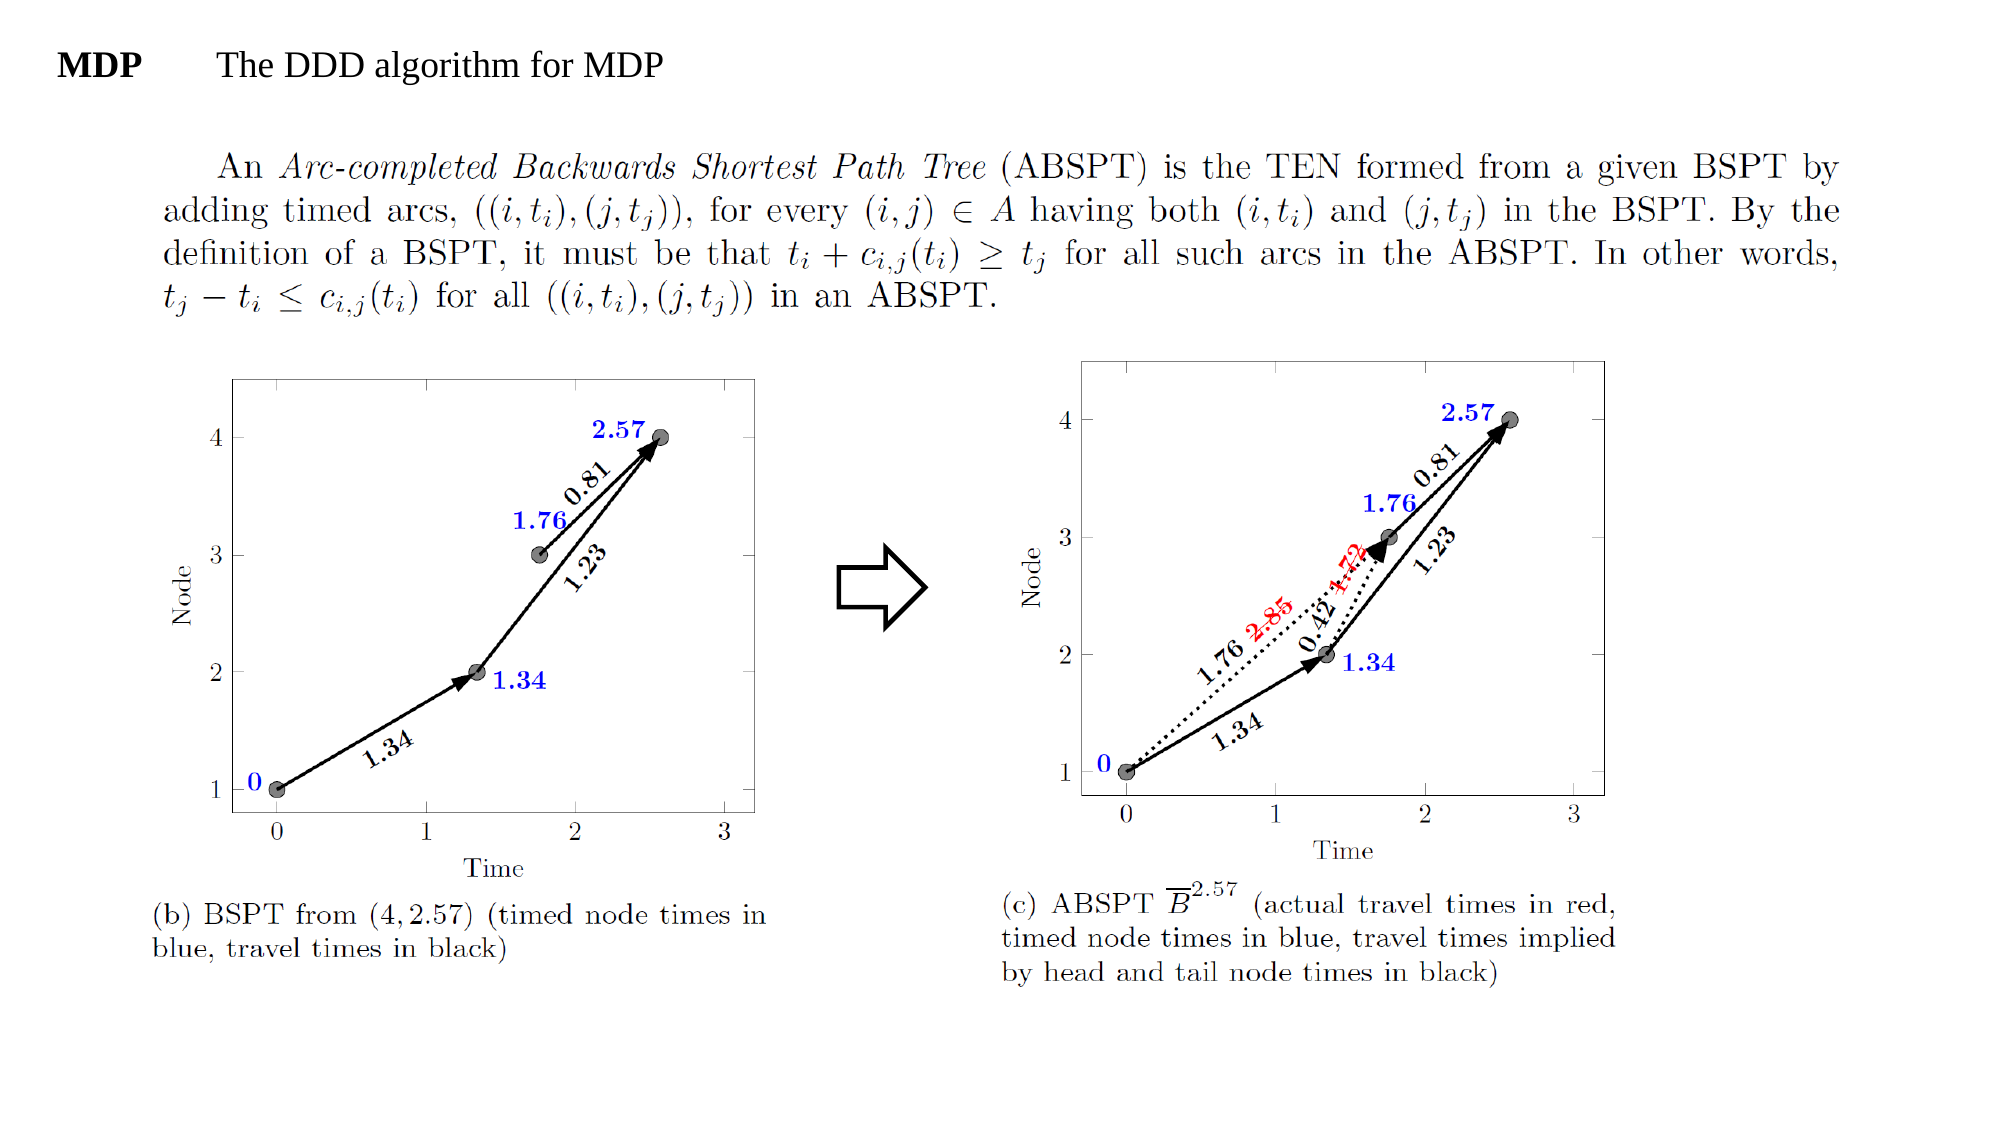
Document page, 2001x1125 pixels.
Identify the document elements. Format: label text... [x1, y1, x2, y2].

text_box MDP [42, 32, 159, 93]
picture [959, 336, 1685, 1006]
picture [143, 143, 1857, 322]
text_box [837, 545, 927, 630]
text_box The DDD algorithm for MDP [201, 32, 710, 93]
picture [126, 336, 805, 989]
